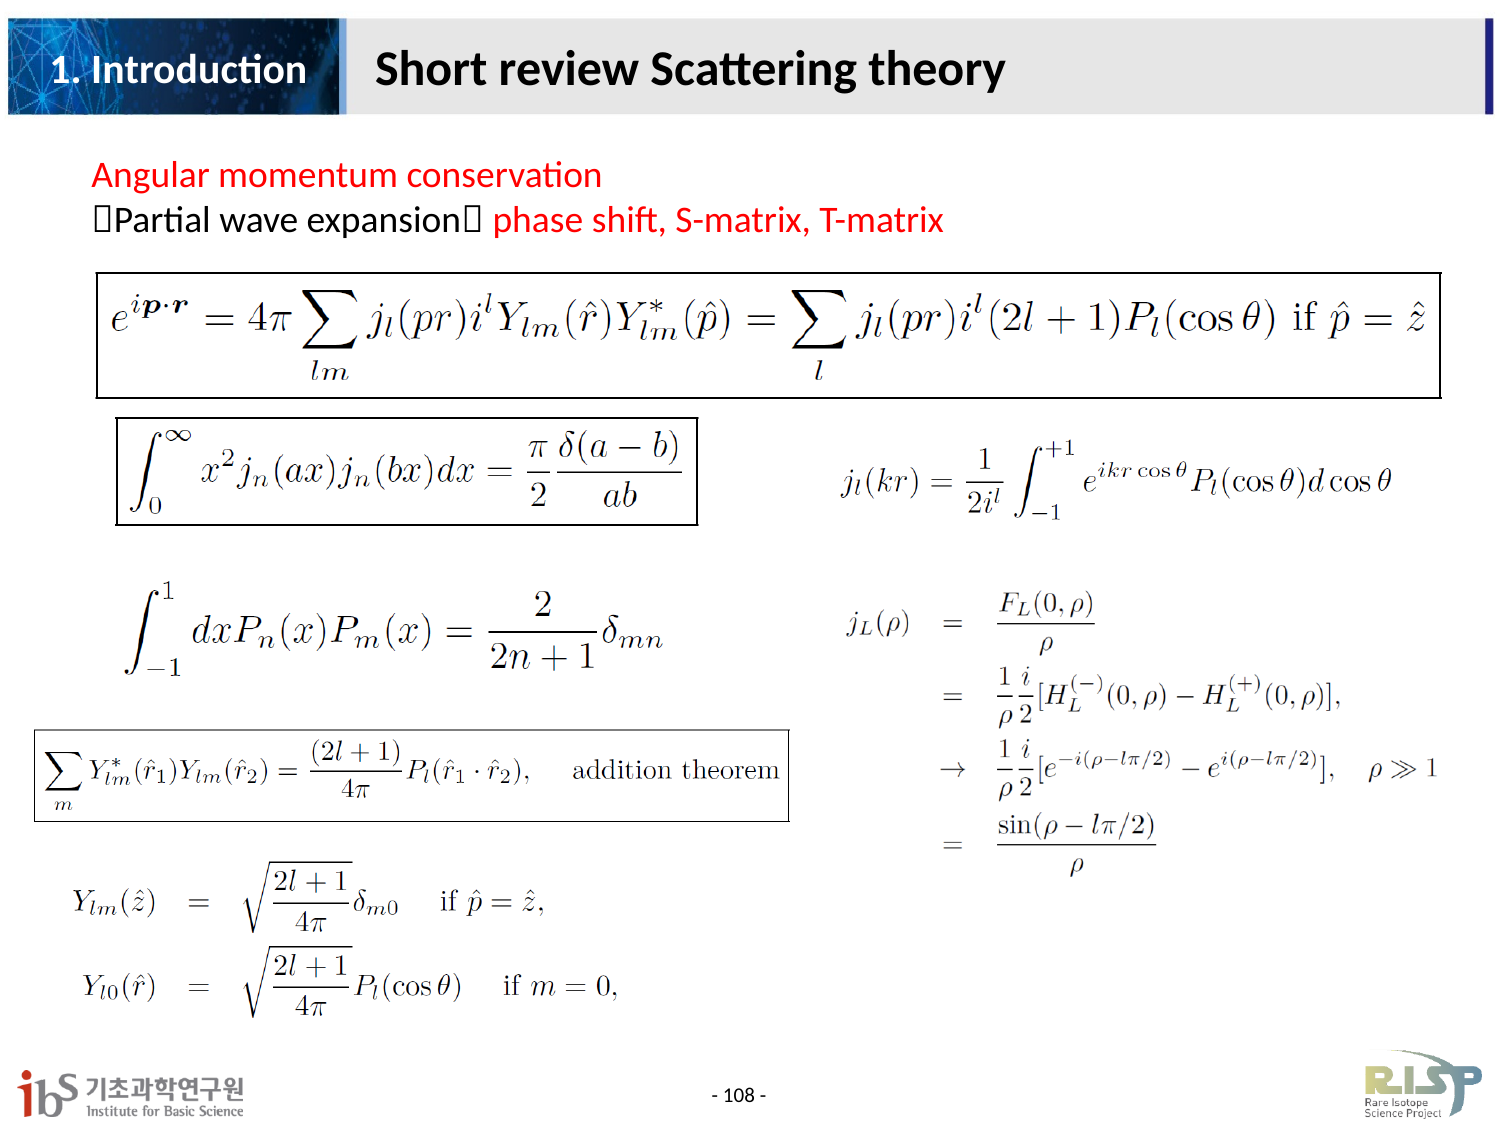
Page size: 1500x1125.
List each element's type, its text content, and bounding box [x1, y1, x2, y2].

picture [60, 858, 621, 1022]
picture [76, 256, 1464, 546]
picture [28, 720, 801, 838]
picture [831, 581, 1451, 889]
text_box Angular momentum conservation Partial wave expansion phase shift, S-matrix, T-matrix [76, 142, 1164, 248]
picture [832, 425, 1400, 529]
picture [2, 10, 1500, 130]
picture [17, 1070, 243, 1117]
picture [123, 576, 669, 685]
picture [1364, 1049, 1482, 1119]
